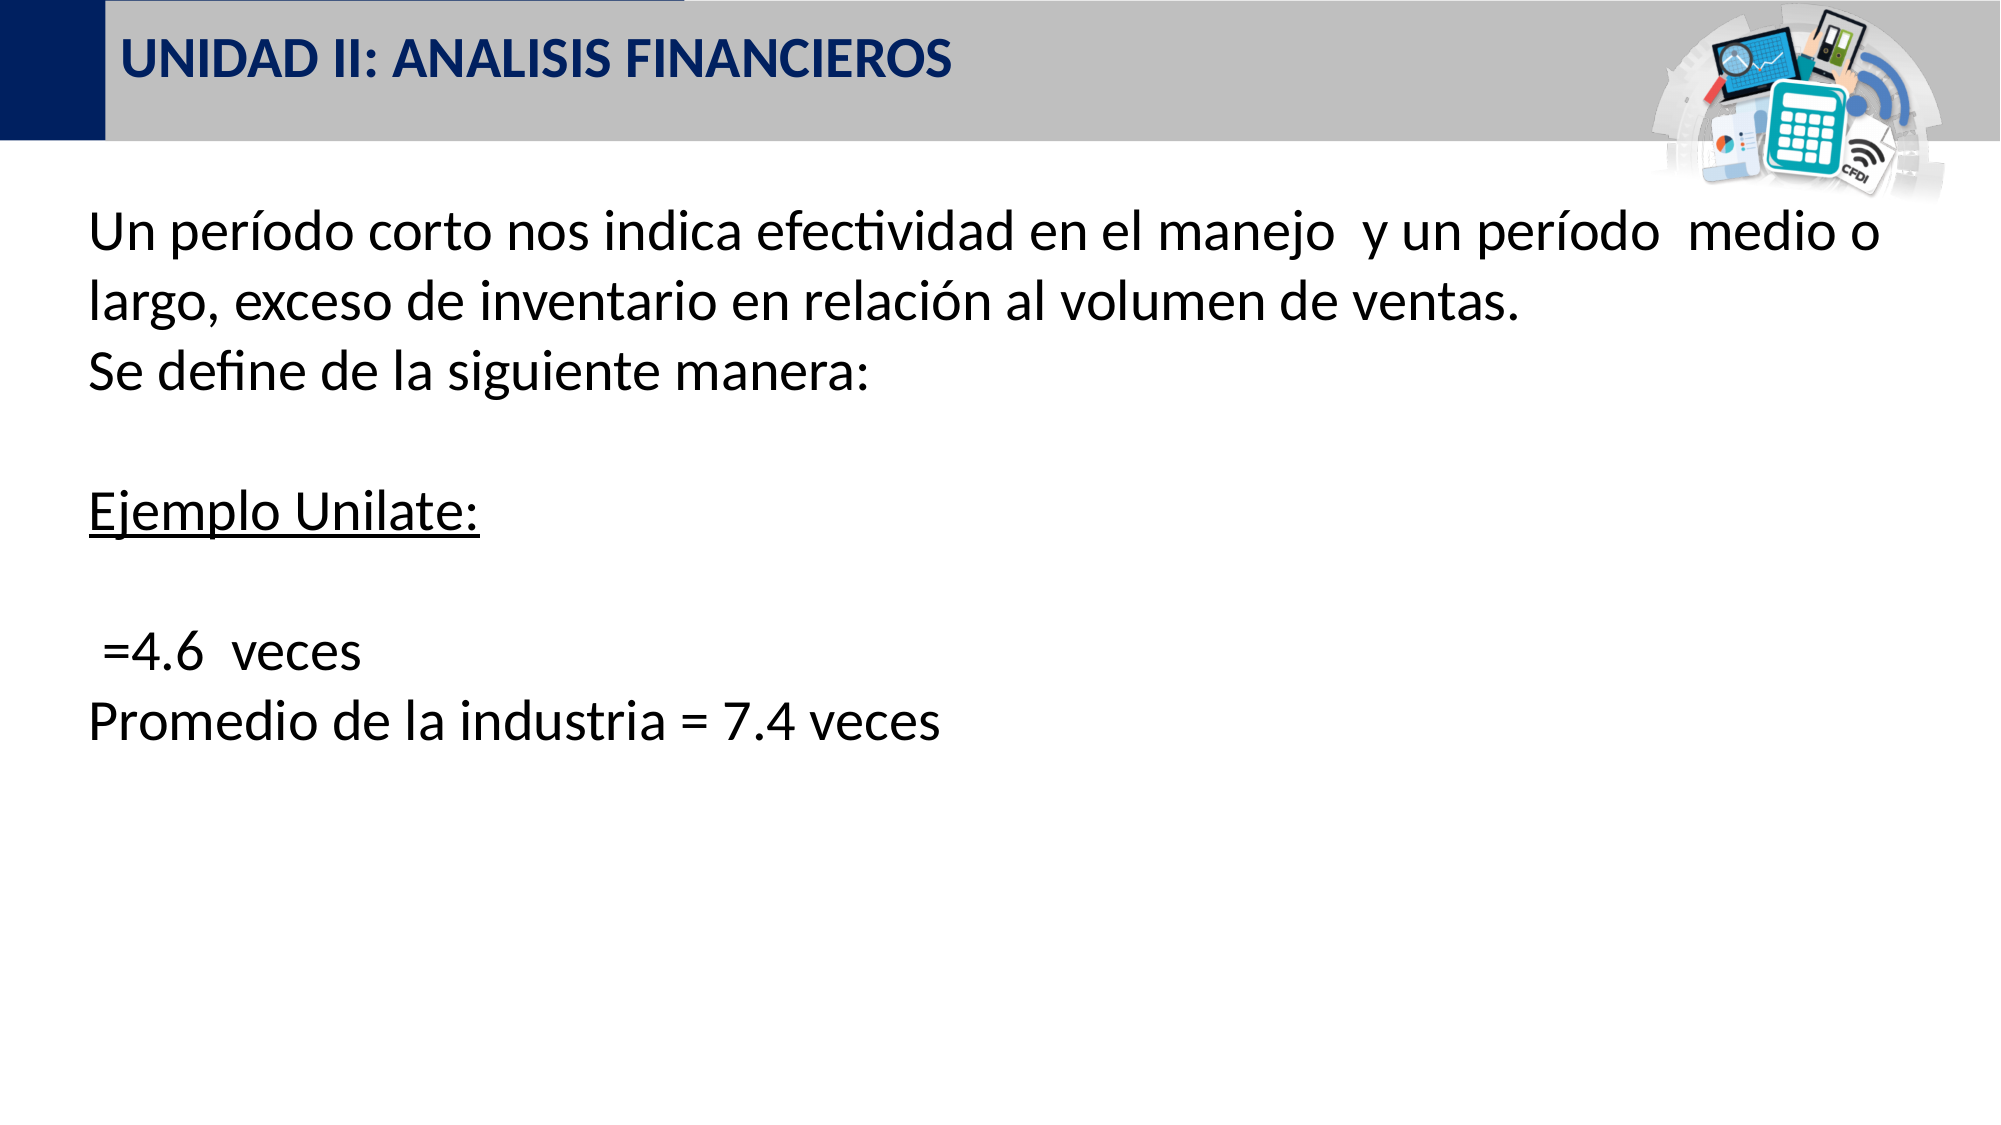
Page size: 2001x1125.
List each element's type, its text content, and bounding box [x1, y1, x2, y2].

text_box UNIDAD II: ANALISIS FINANCIEROS [105, 12, 1324, 97]
picture [1628, 0, 1976, 211]
text_box [0, 0, 104, 141]
text_box [104, 0, 1645, 142]
text_box [1794, 0, 2000, 142]
